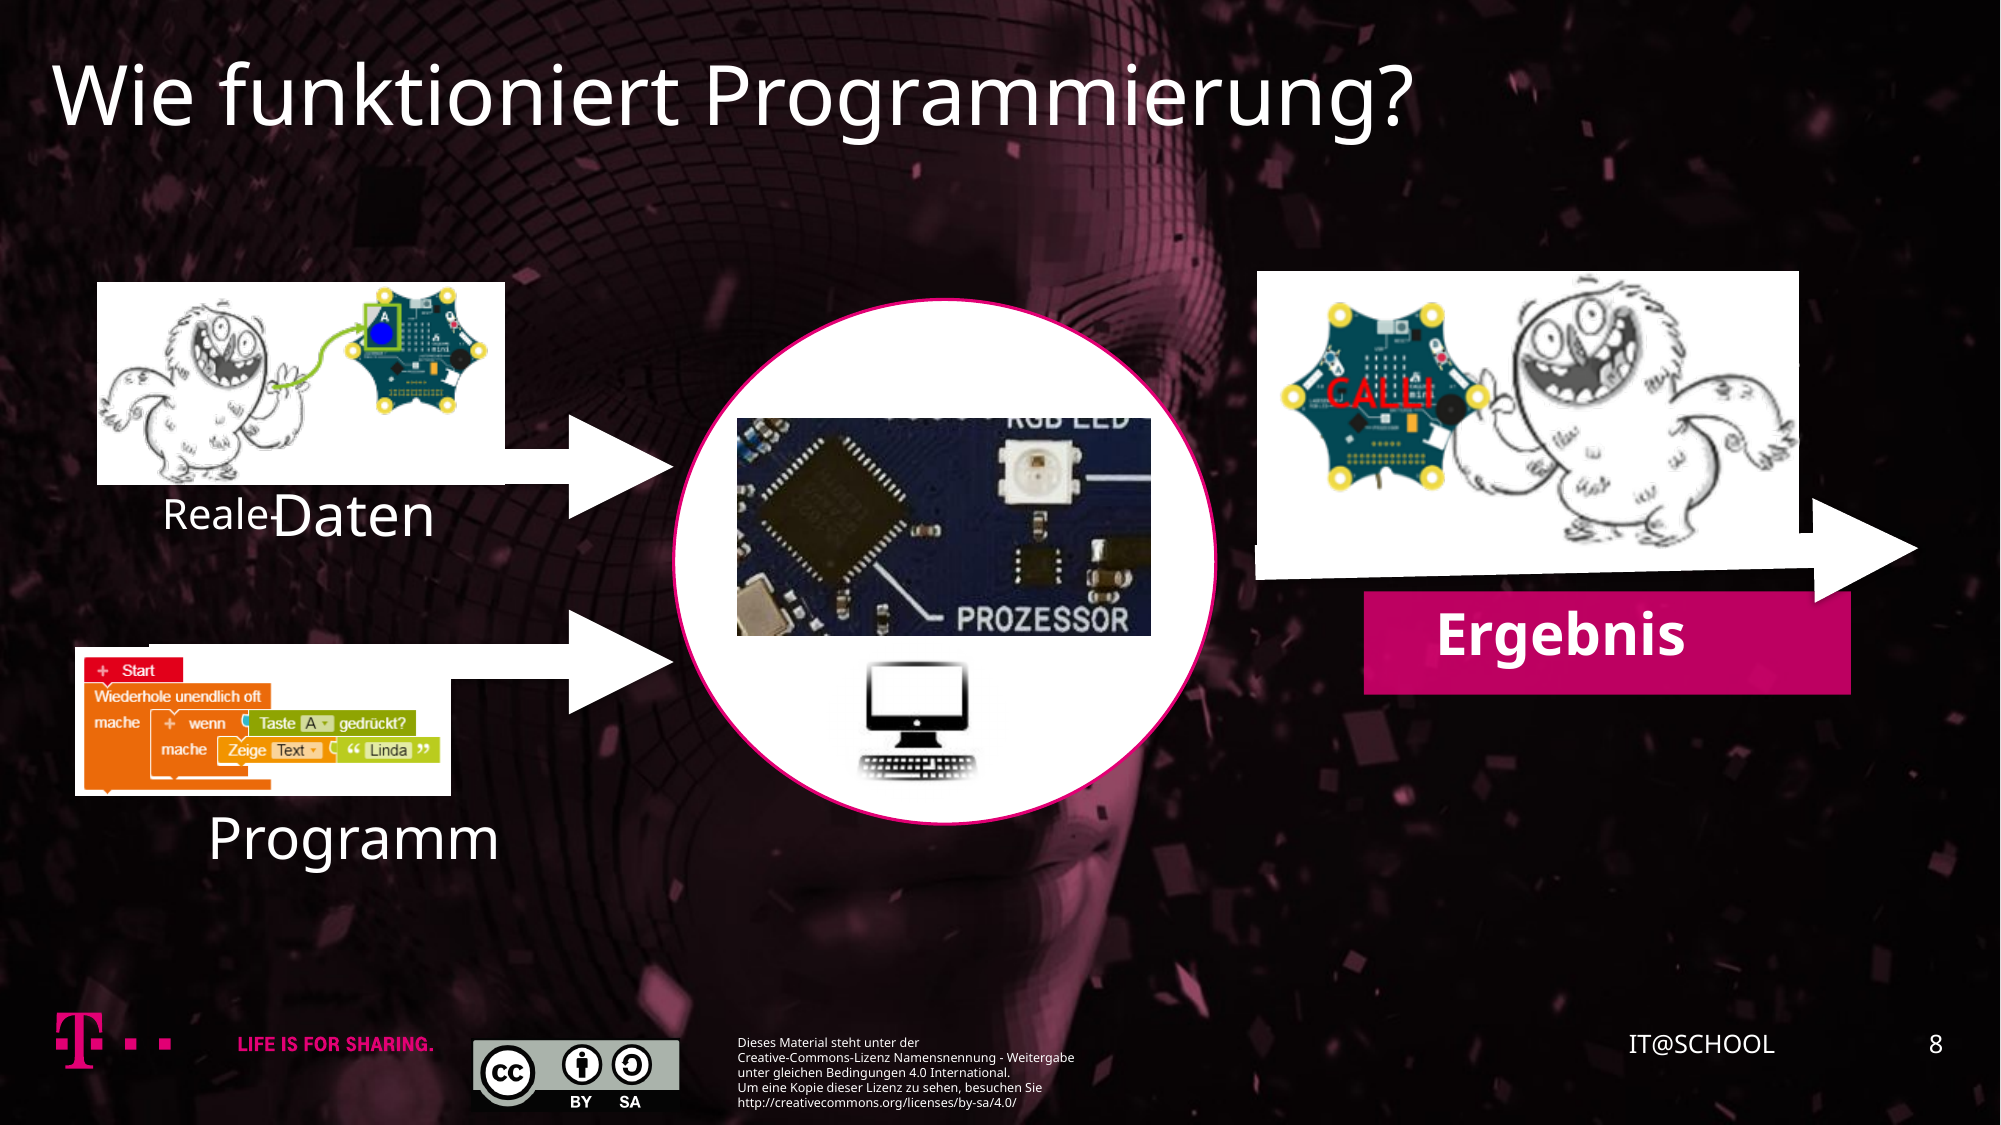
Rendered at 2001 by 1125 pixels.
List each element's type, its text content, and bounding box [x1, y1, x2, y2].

picture [0, 0, 2001, 1125]
text_box Wie funktioniert Programmierung? [36, 45, 1964, 318]
text_box Ergebnis [1363, 591, 1851, 695]
text_box Reale- [150, 494, 409, 584]
slide_number IT@SCHOOL 8 [1332, 1012, 1944, 1079]
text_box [1254, 547, 1919, 563]
text_box Programm [195, 795, 590, 903]
text_box Daten [409, 474, 653, 558]
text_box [673, 299, 1217, 825]
